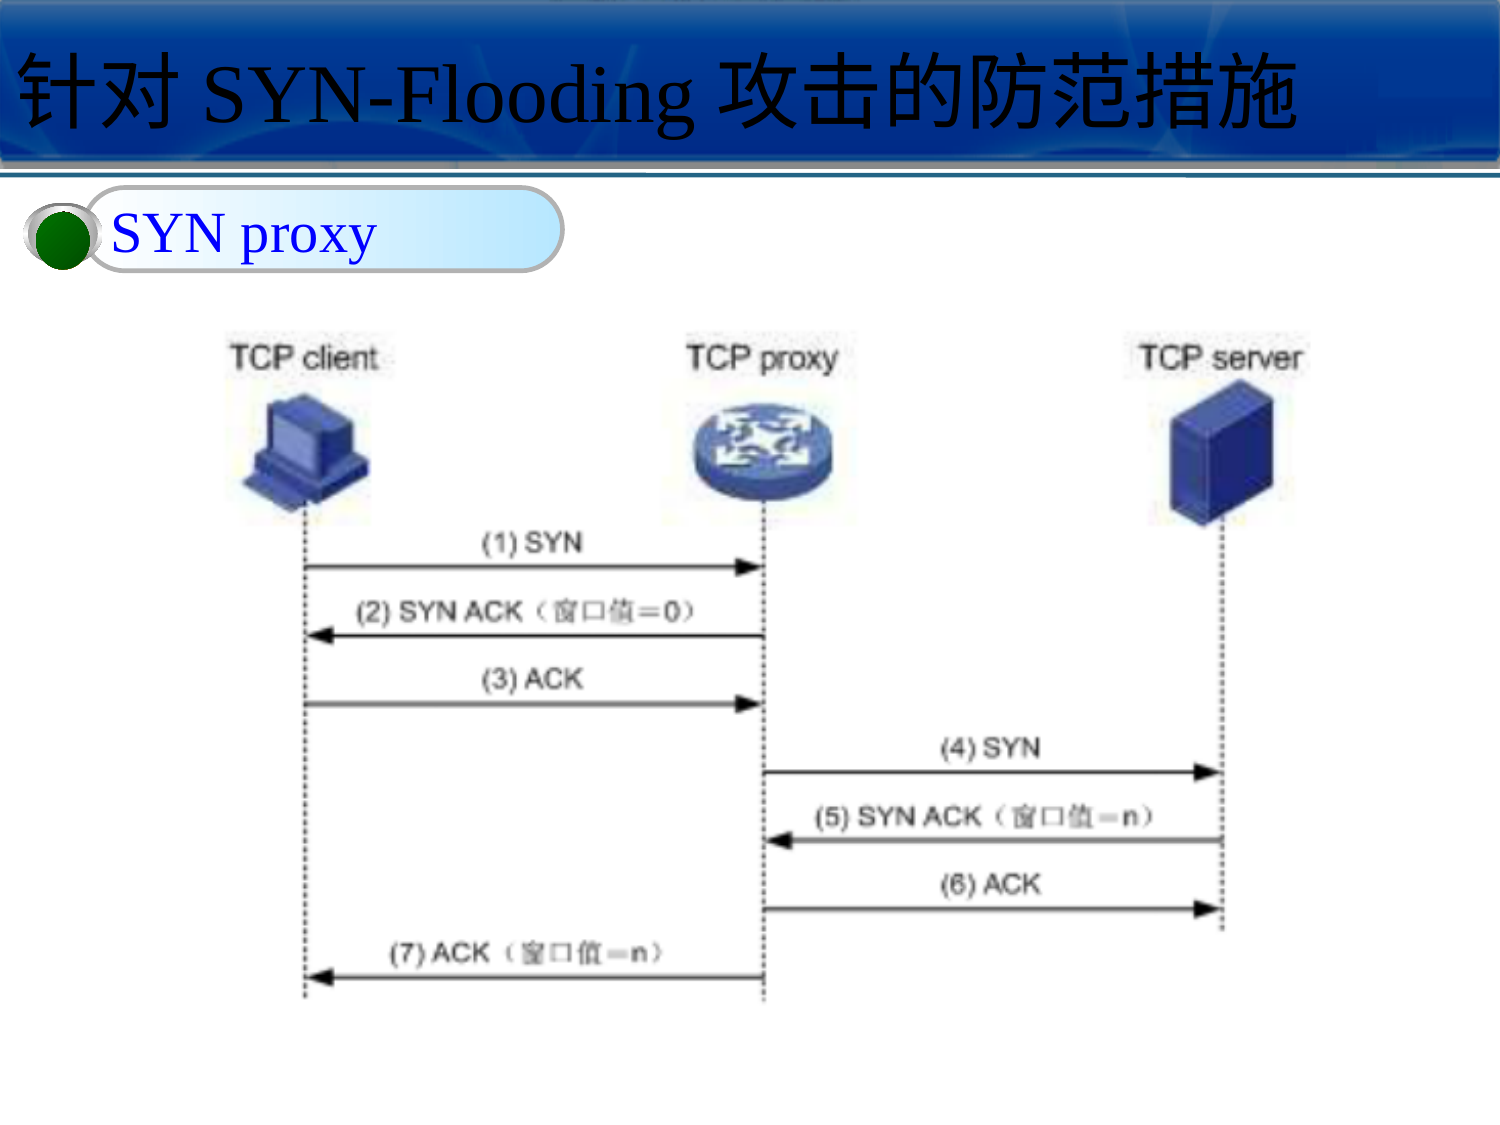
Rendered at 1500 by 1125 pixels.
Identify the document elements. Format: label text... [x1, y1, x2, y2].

title 针对SYN-Flooding攻击的防范措施 [0, 0, 1500, 184]
picture [206, 326, 1318, 1018]
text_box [23, 187, 563, 272]
